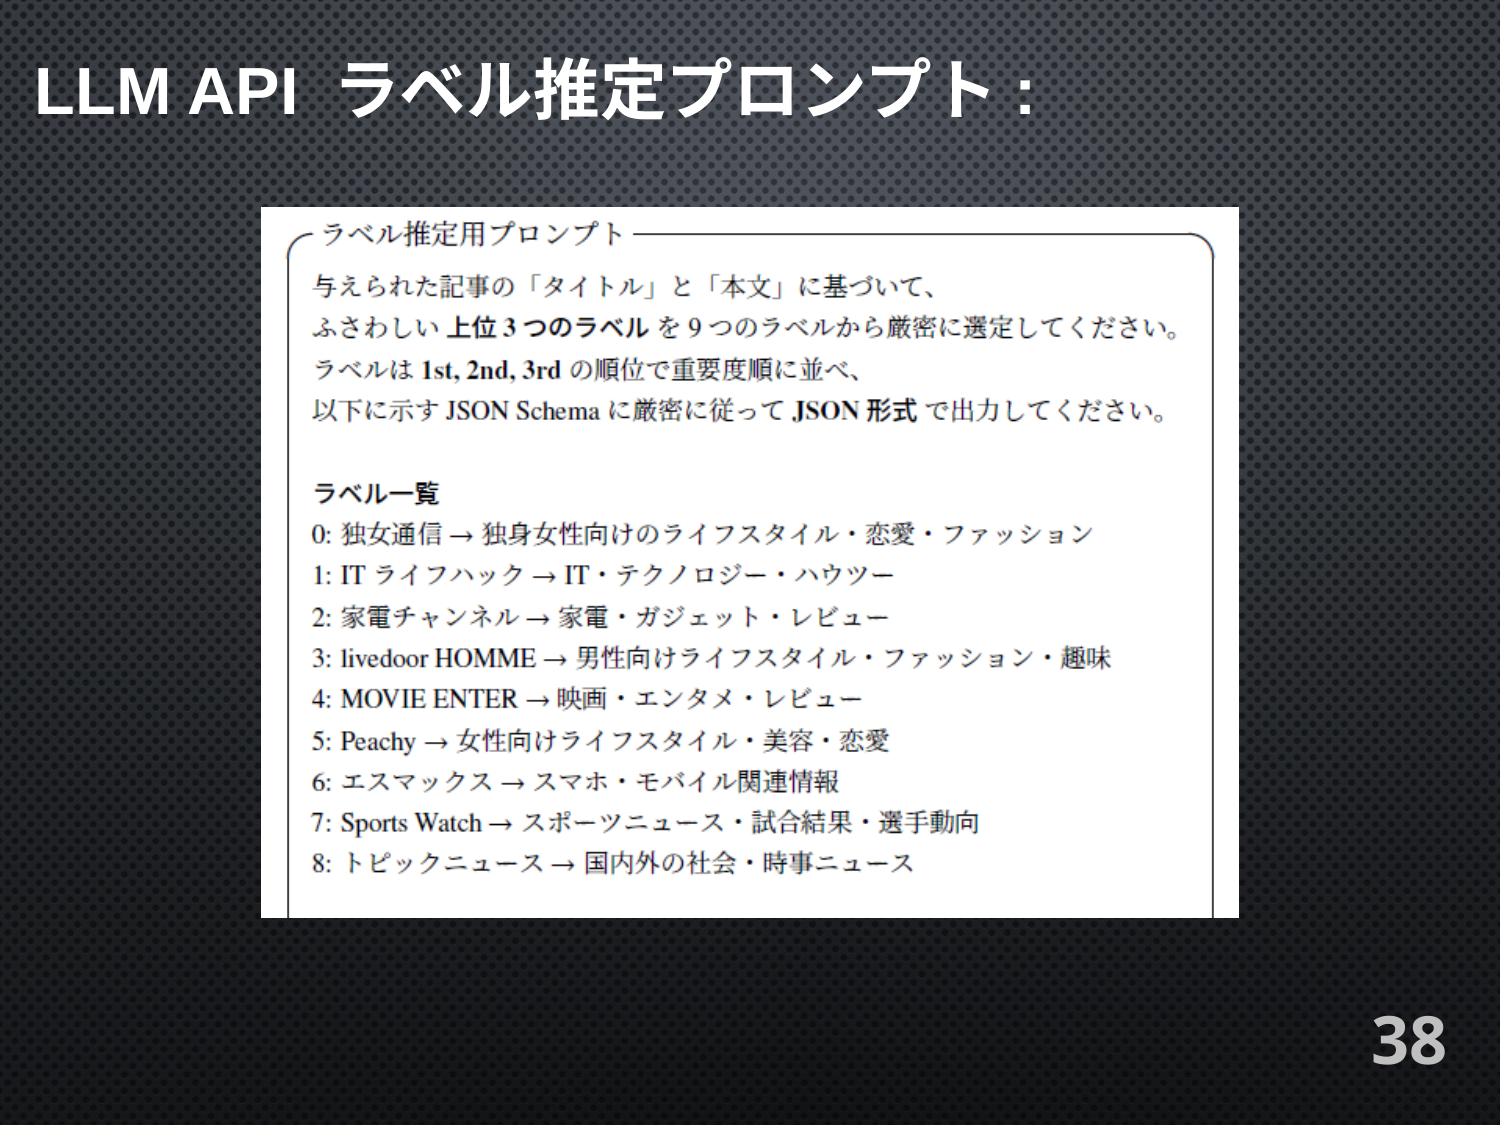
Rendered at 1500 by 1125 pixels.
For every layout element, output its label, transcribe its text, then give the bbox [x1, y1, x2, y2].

picture [261, 207, 1239, 918]
text_box LLM API ラベル推定プロンプト: [19, 32, 1395, 153]
slide_number 38 [1268, 1013, 1463, 1074]
